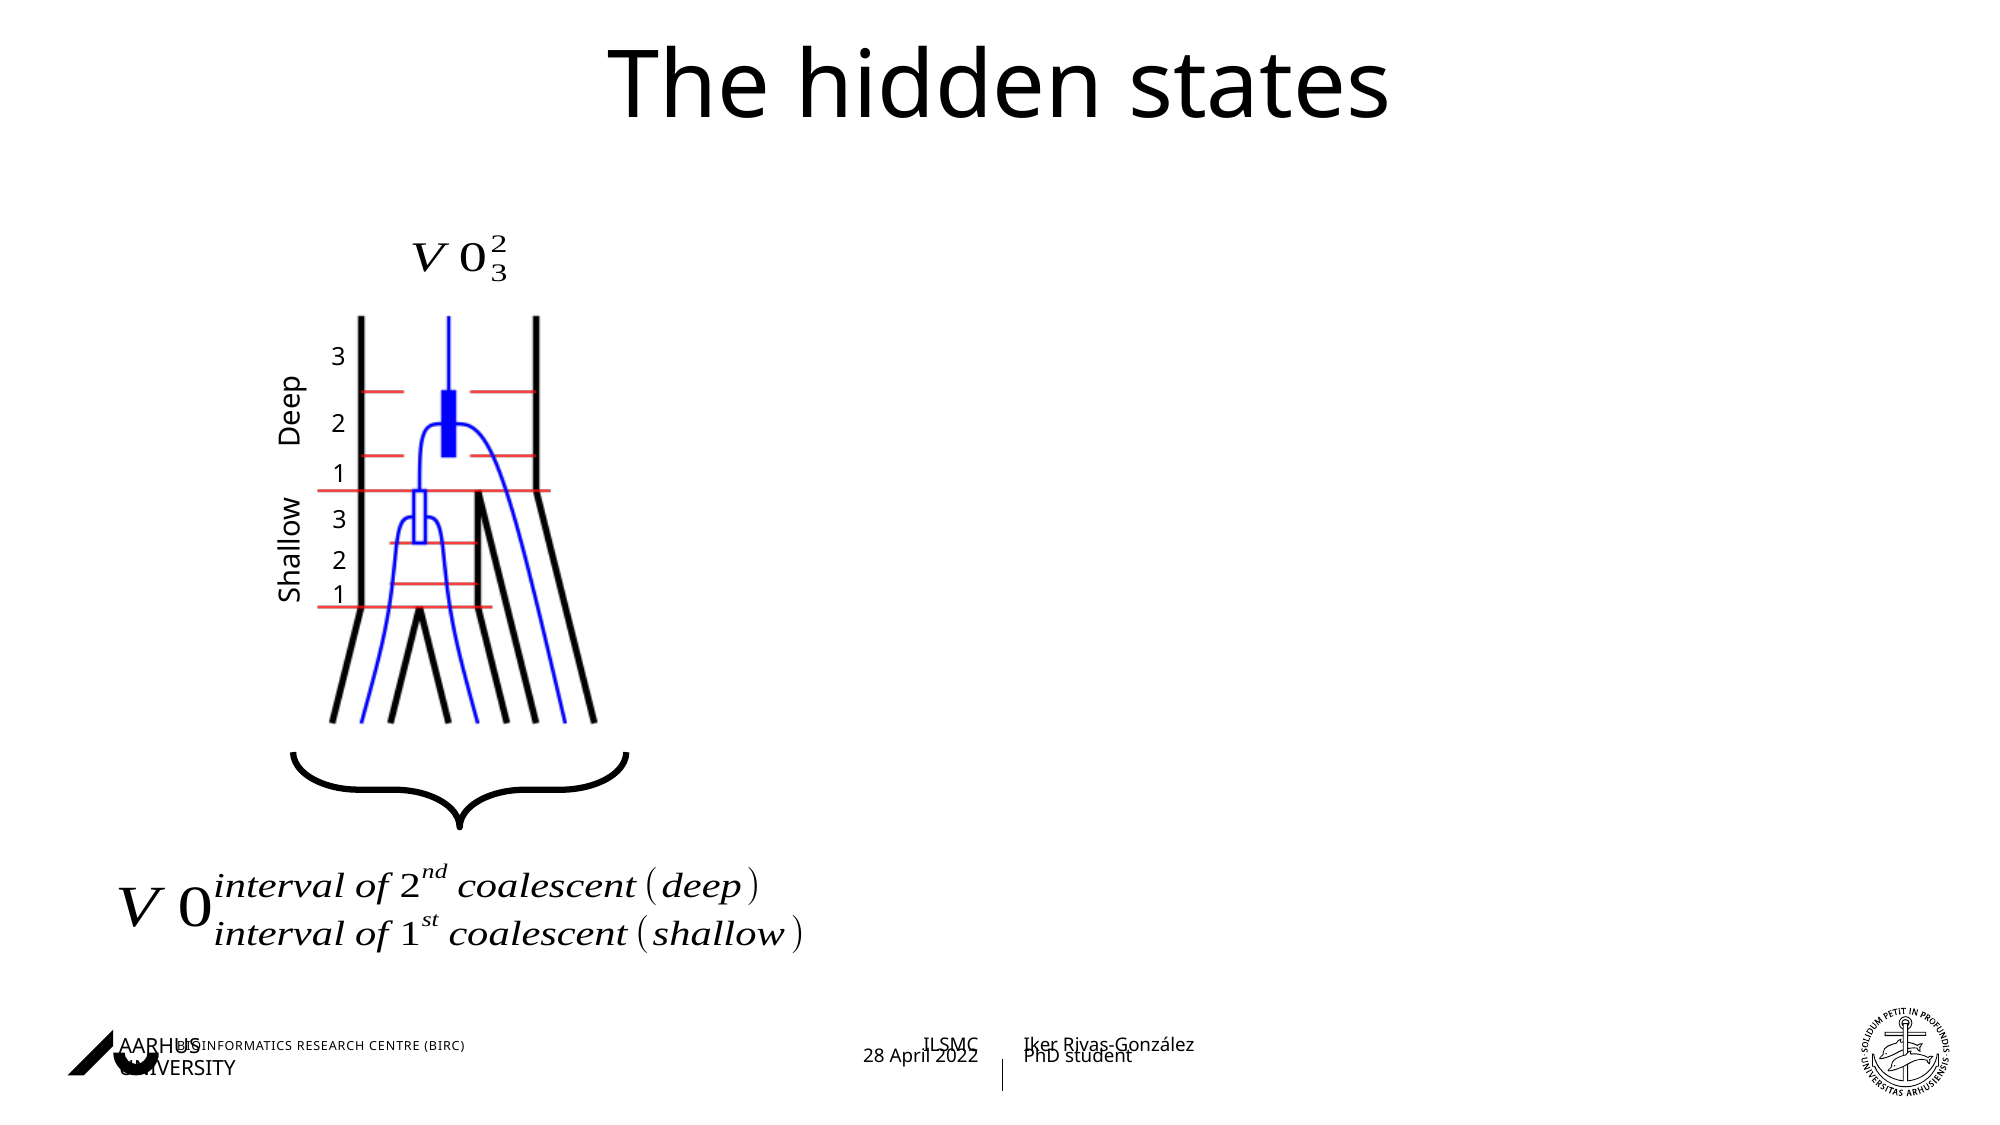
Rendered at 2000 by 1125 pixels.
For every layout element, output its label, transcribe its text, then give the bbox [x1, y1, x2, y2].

picture [172, 228, 755, 811]
text_box [457, 818, 462, 828]
title The hidden states [51, 37, 1948, 162]
